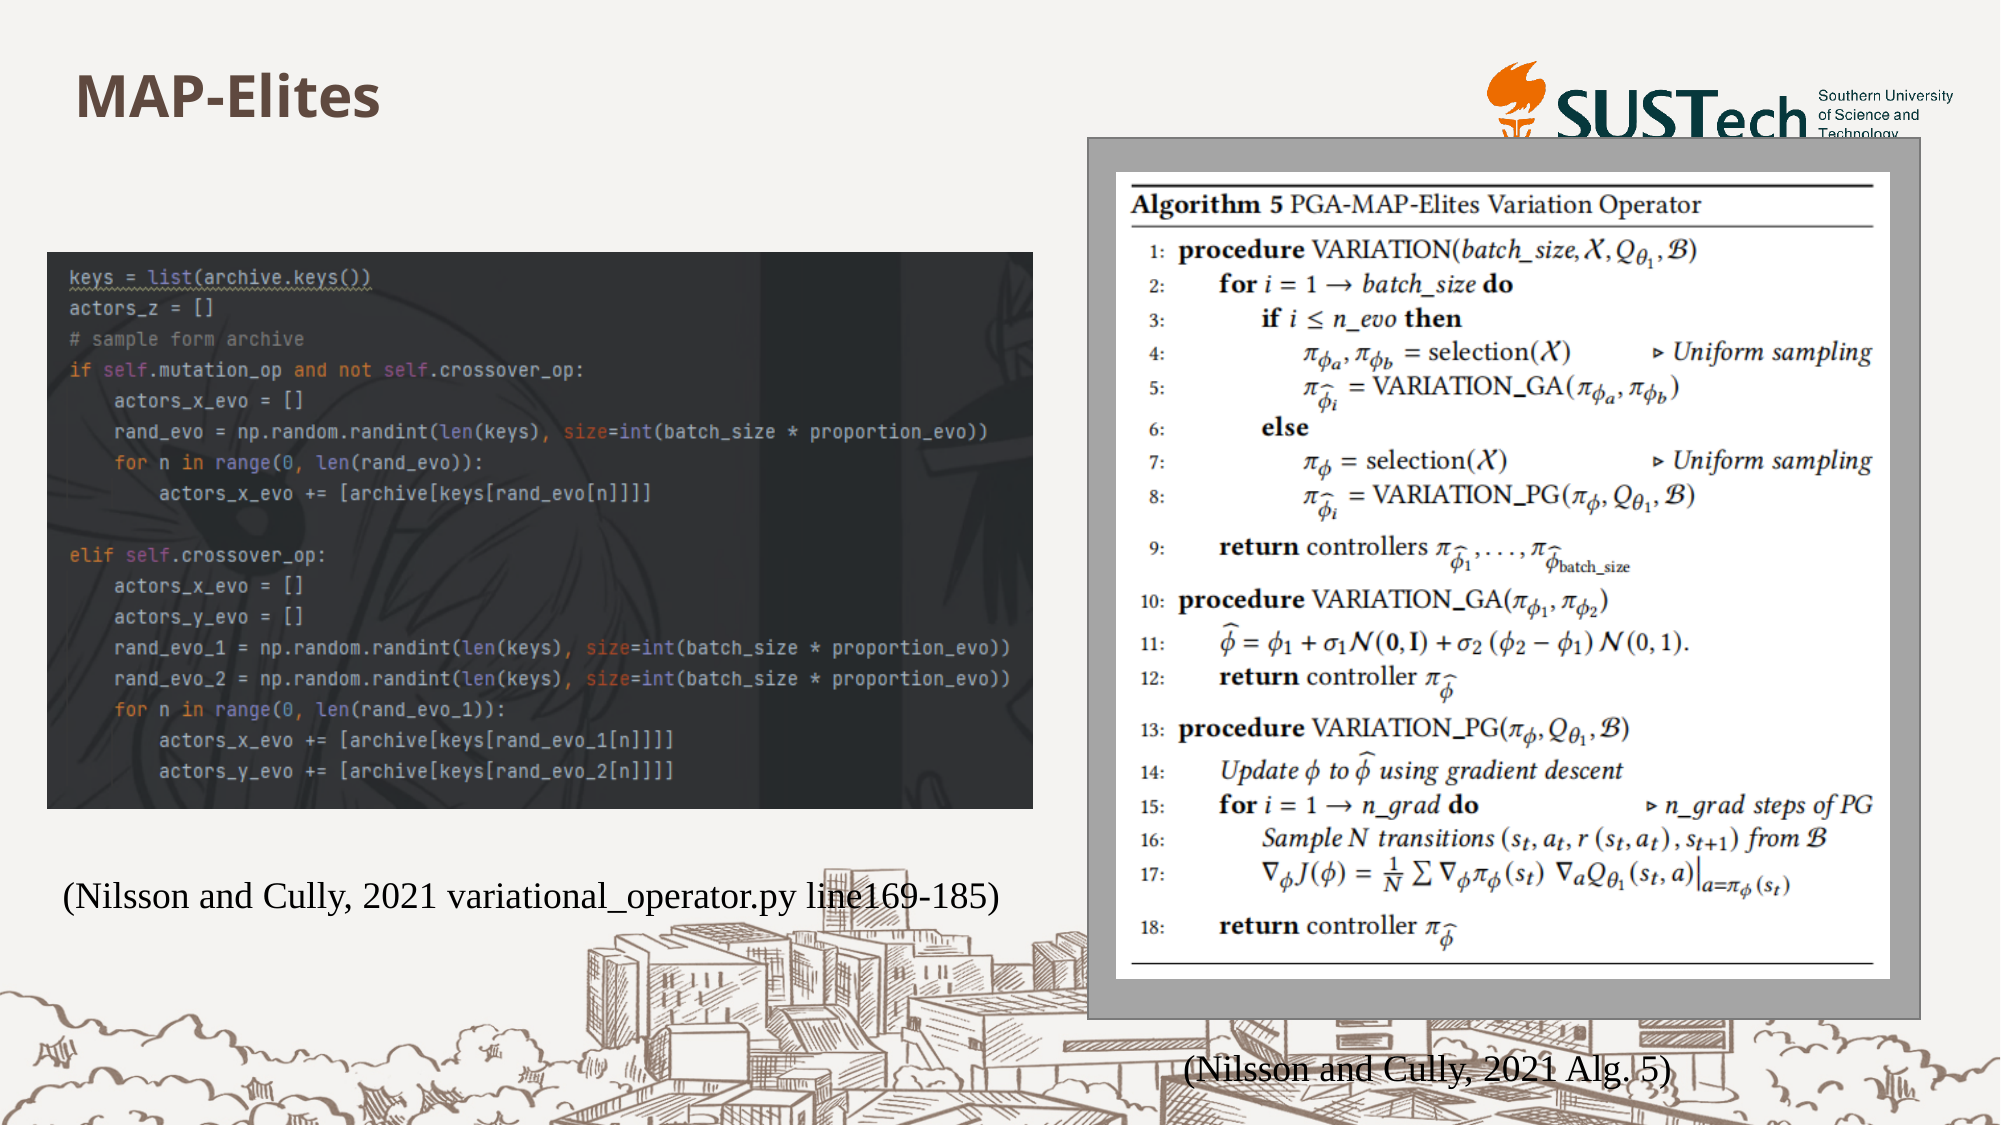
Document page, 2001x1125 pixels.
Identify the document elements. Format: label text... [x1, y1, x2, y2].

text_box MAP-Elites [60, 52, 413, 137]
text_box (Nilsson and Cully, 2021 Alg. 5) [1168, 1036, 1921, 1097]
text_box [1087, 137, 1921, 1020]
text_box (Nilsson and Cully, 2021 variational_operator.py line169-185) [47, 863, 1035, 924]
picture [0, 0, 2001, 1125]
